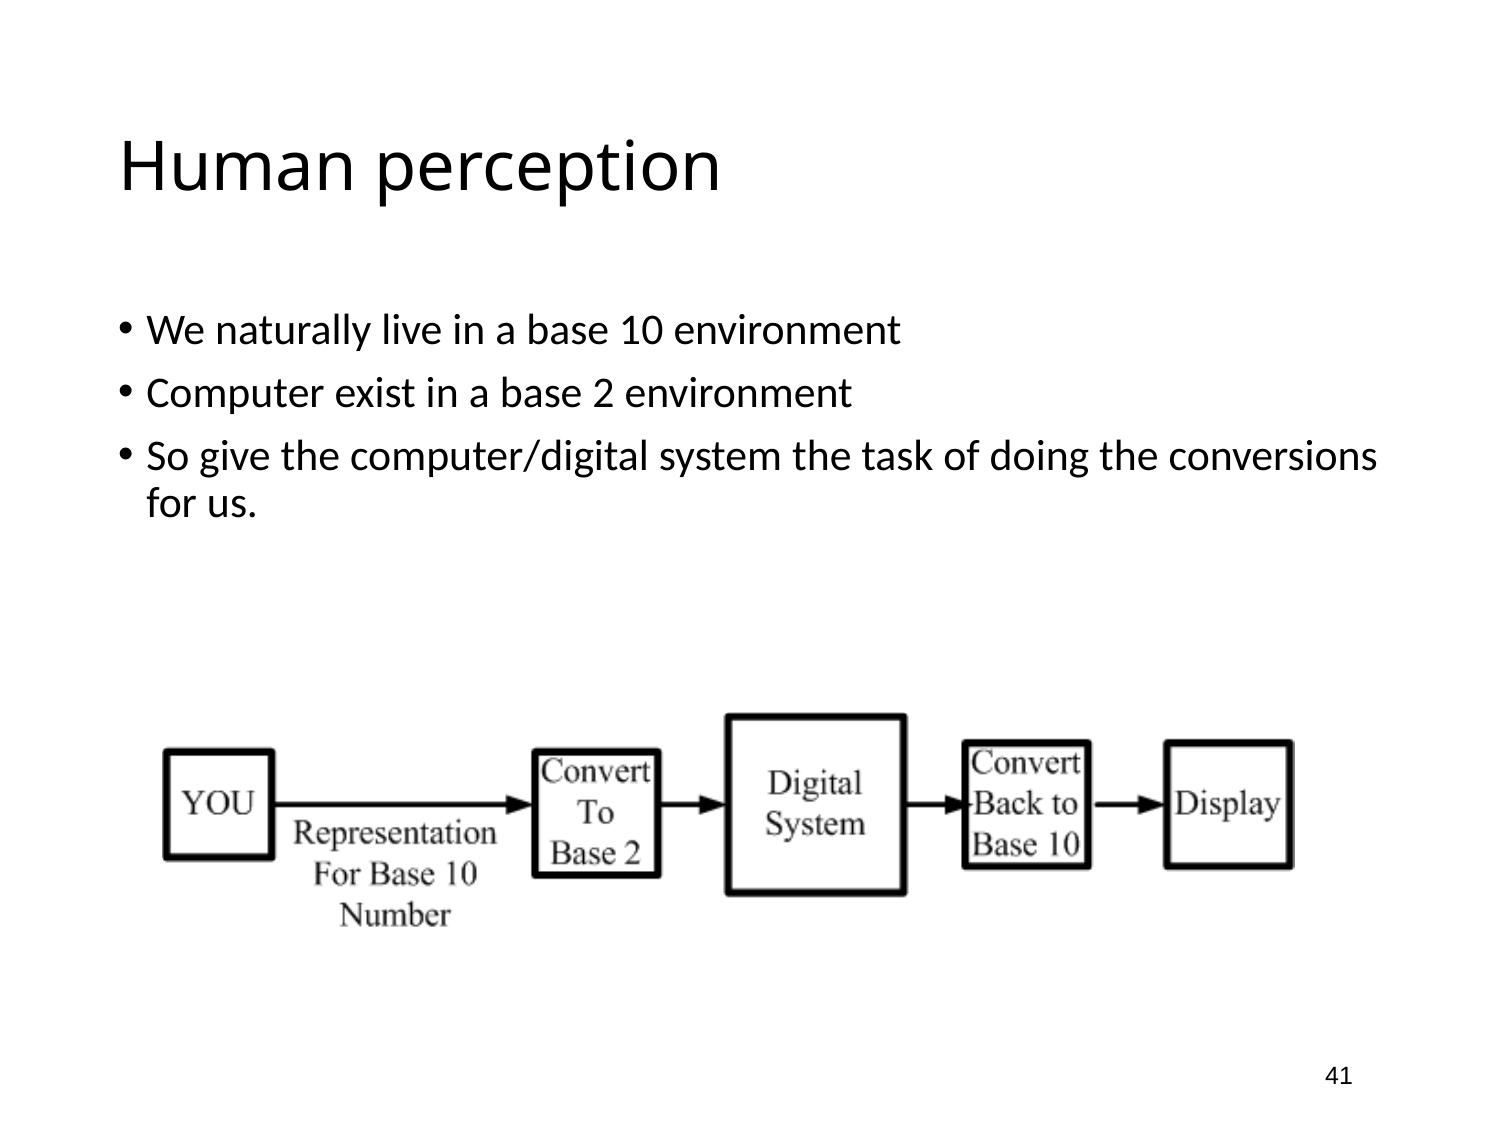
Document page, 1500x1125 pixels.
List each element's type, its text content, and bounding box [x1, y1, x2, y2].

title Human perception [103, 59, 1397, 278]
list We naturally live in a base 10 environment Computer exist in a base 2 environment So give the computer/digital system the task of doing the conversions for us. [103, 299, 1397, 1014]
picture [162, 712, 1295, 938]
